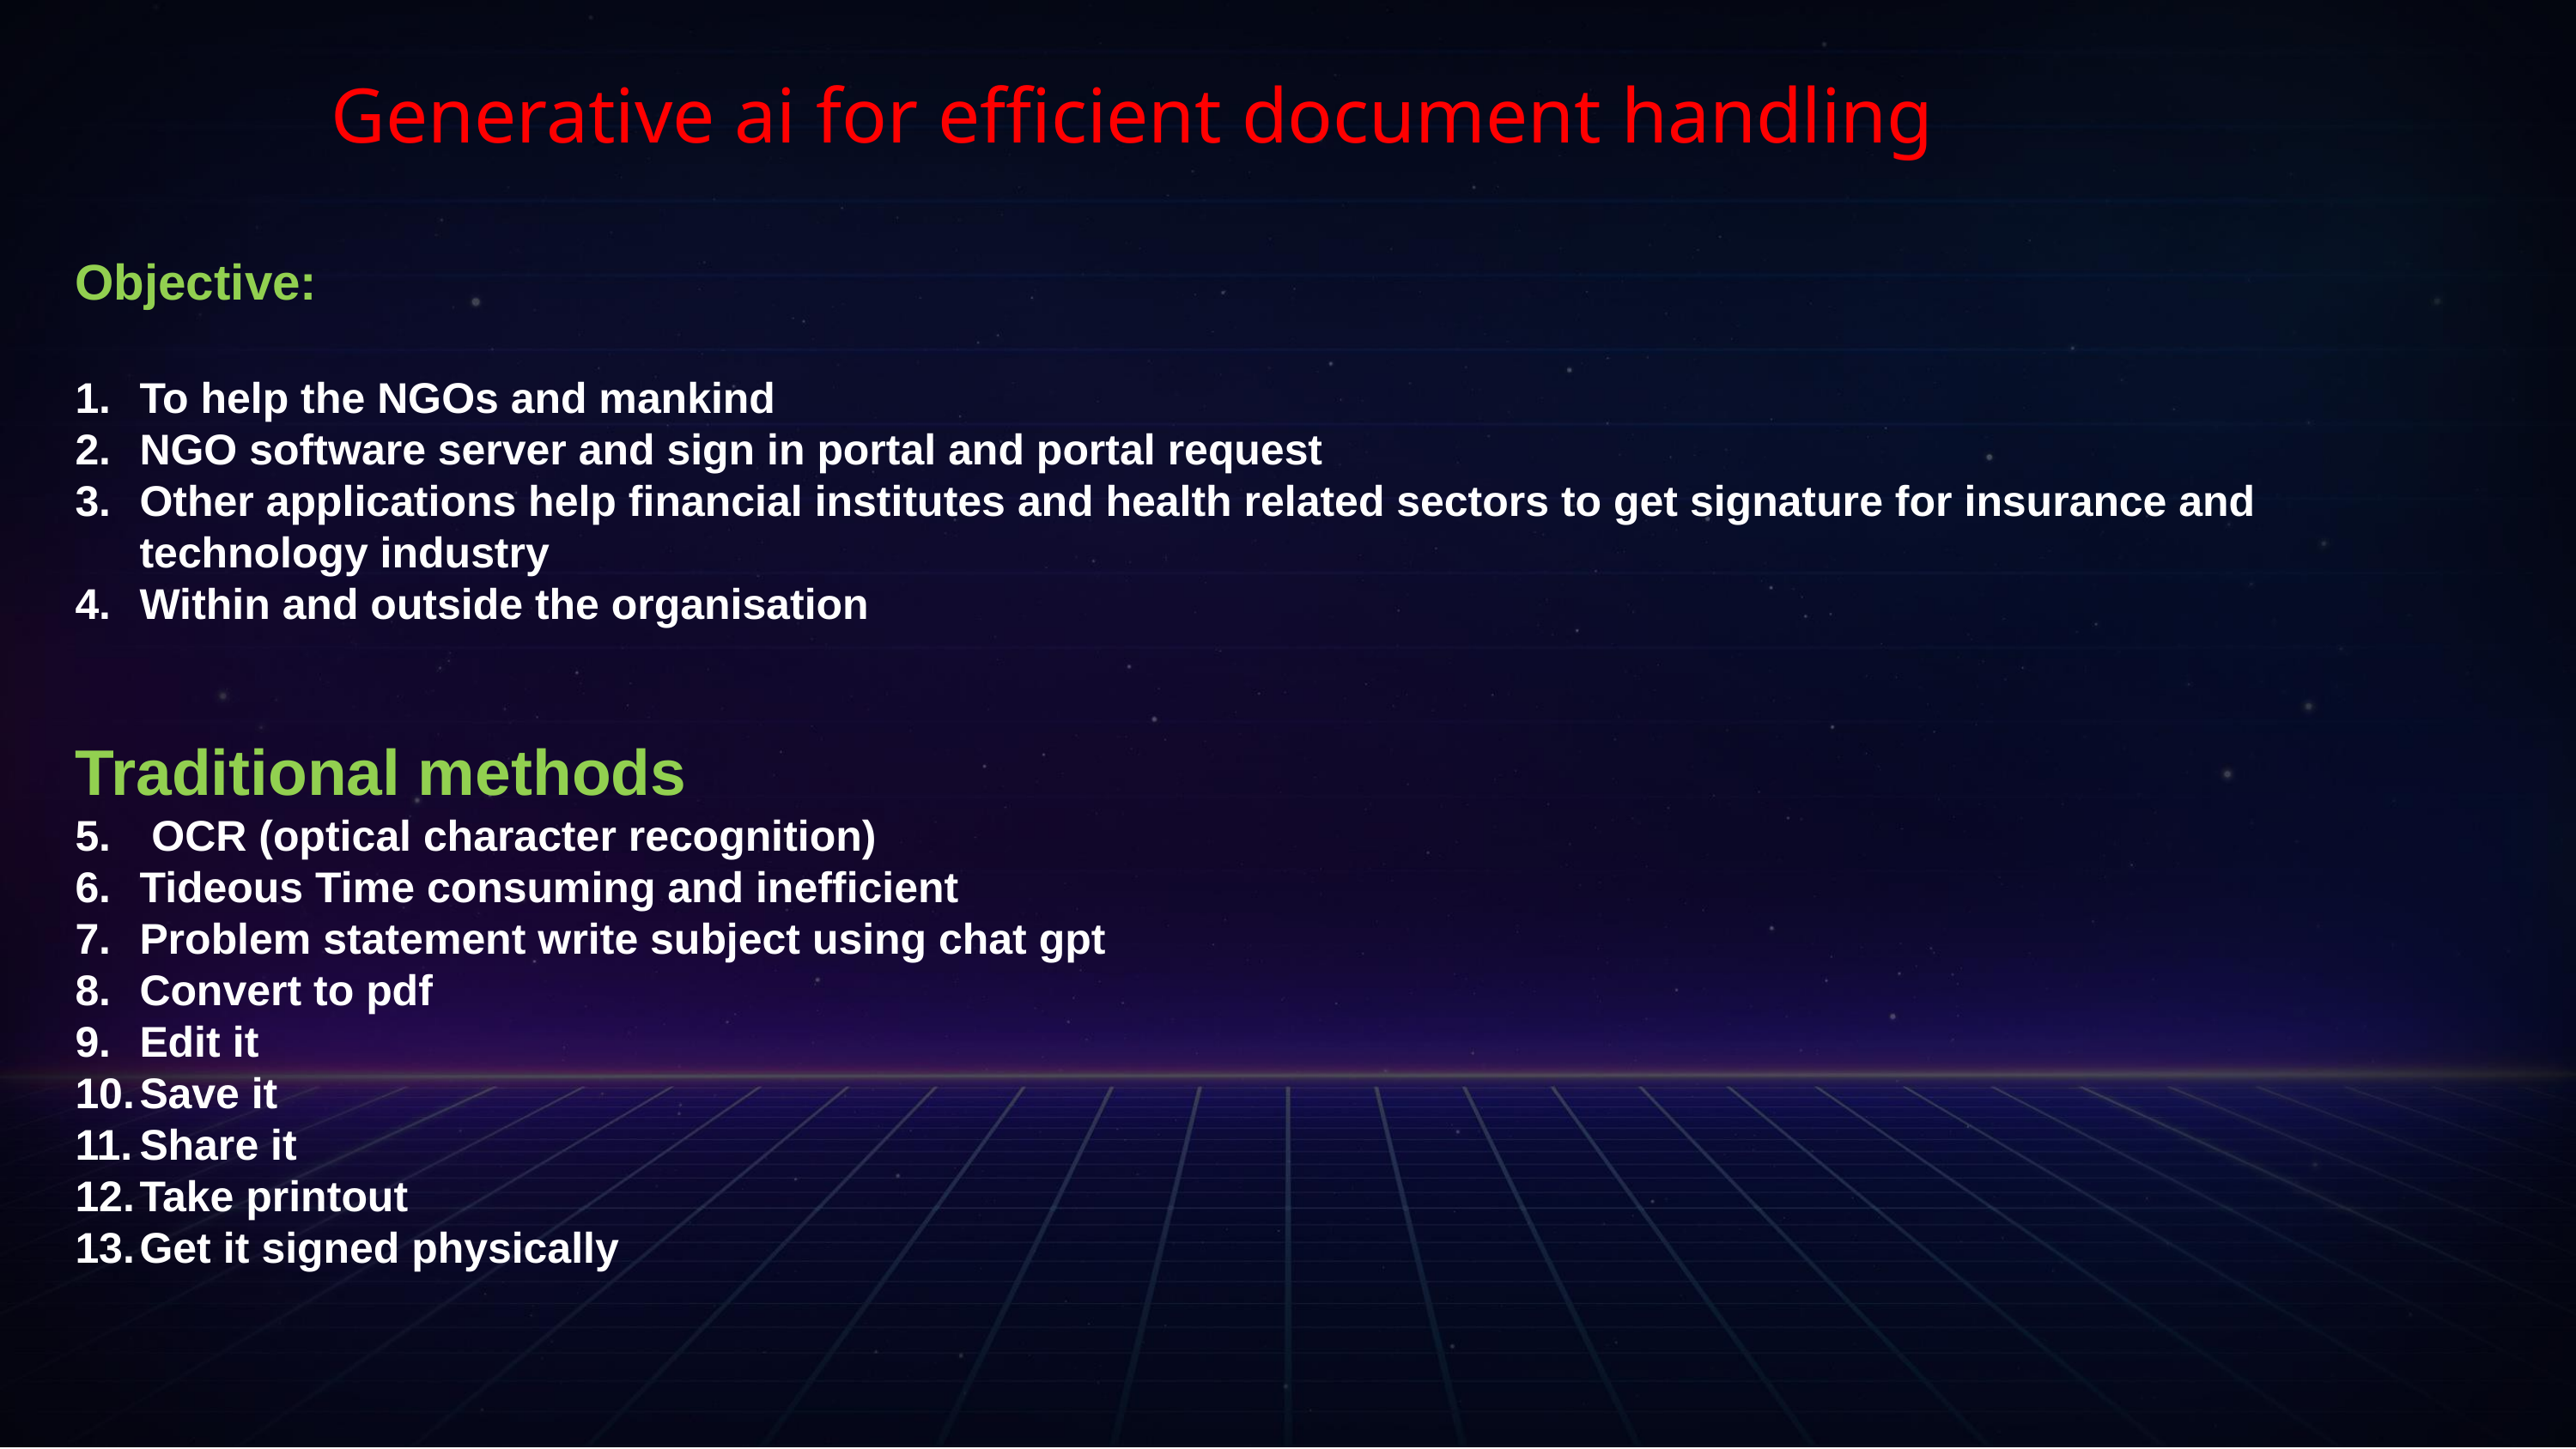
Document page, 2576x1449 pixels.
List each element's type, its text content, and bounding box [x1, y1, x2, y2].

title Generative ai for efficient document handling [331, 68, 2245, 160]
picture [0, 0, 2576, 1447]
list Objective: To help the NGOs and mankind NGO software server and sign in portal and portal request Other applications help financial institutes and health related sectors to get signature for insurance and technology industry Within and outside the organisation Traditional methods OCR (optical character recognition) Tideous Time consuming and inefficient Problem statement write subject using chat gpt Convert to pdf Edit it Save it Share it Take printout Get it signed physically [75, 250, 2479, 1386]
